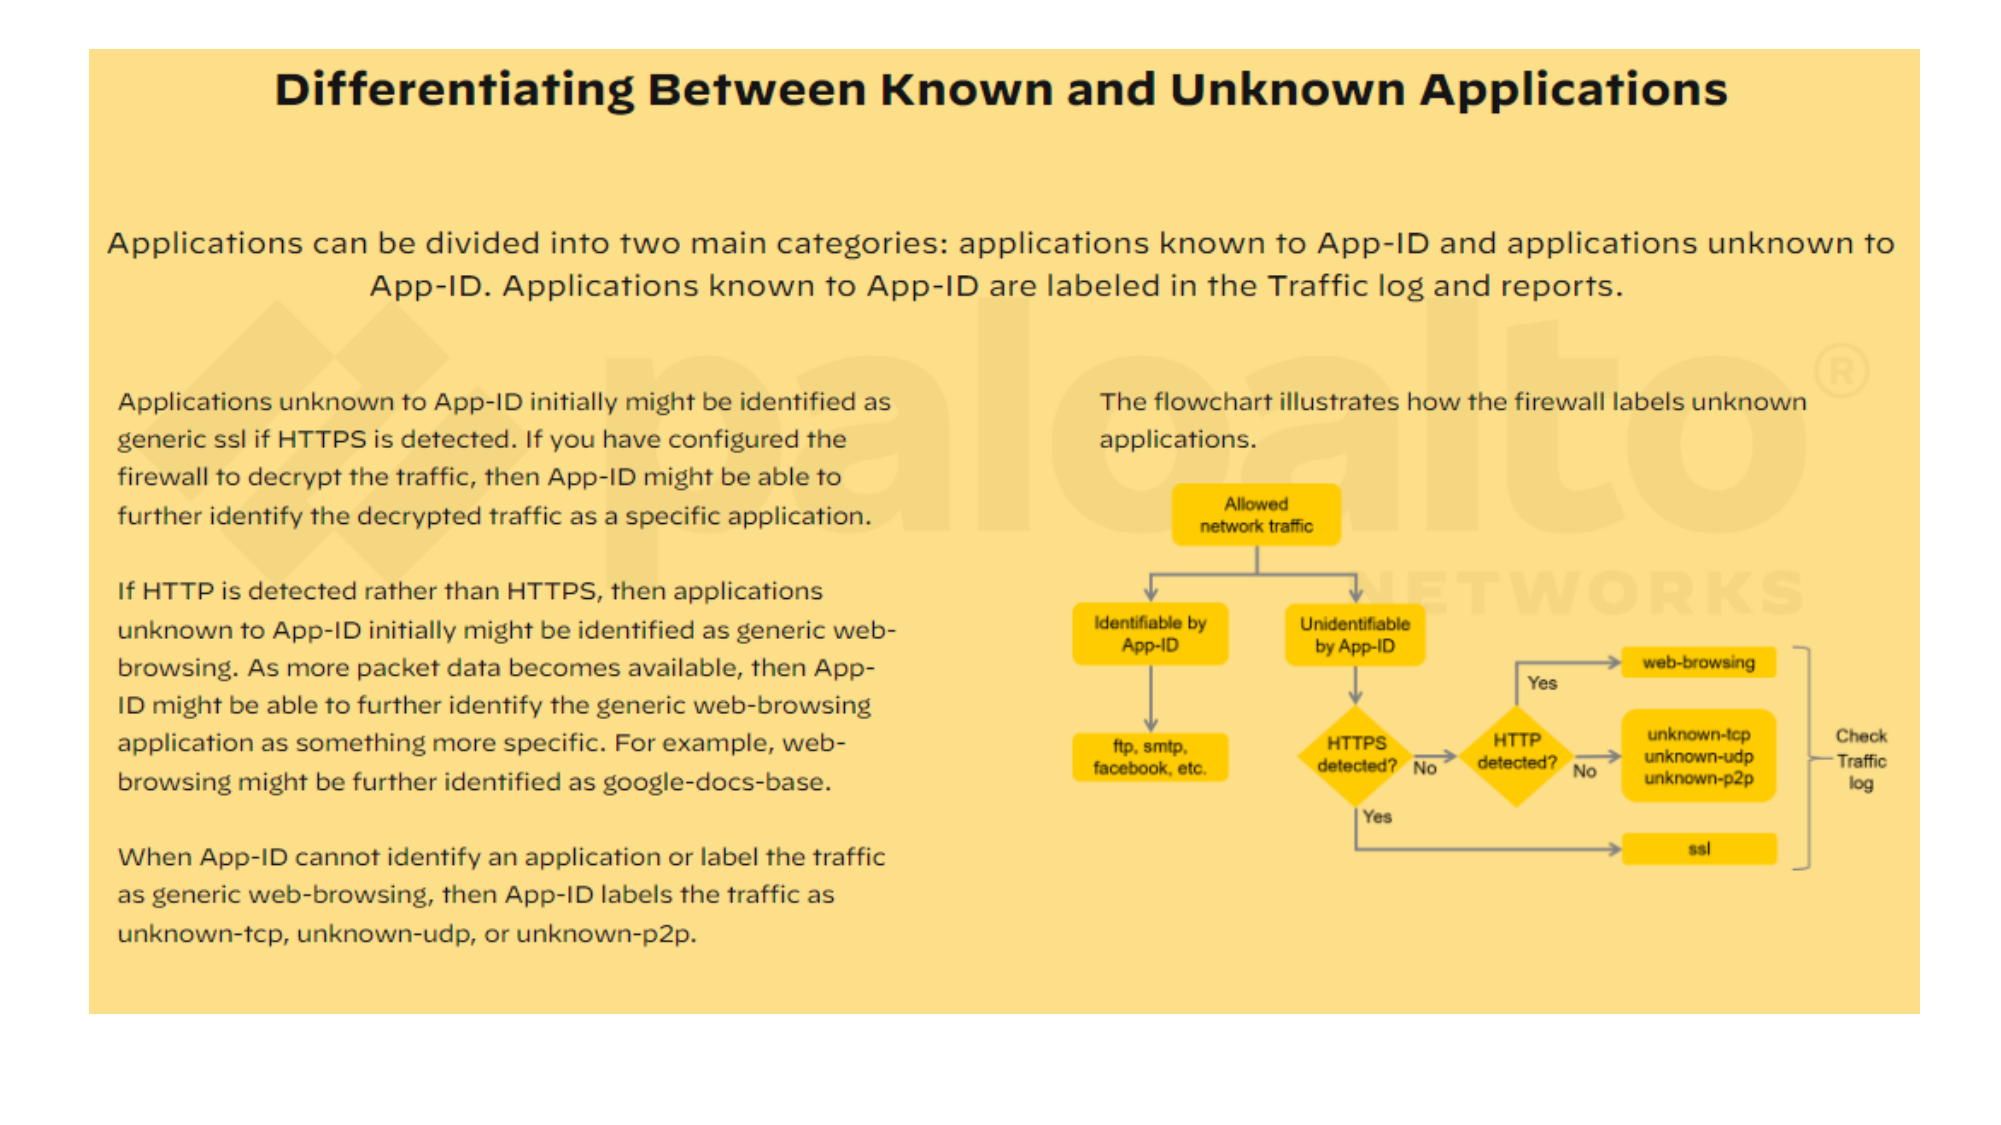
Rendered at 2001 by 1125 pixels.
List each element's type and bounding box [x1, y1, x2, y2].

list [89, 49, 1920, 1014]
